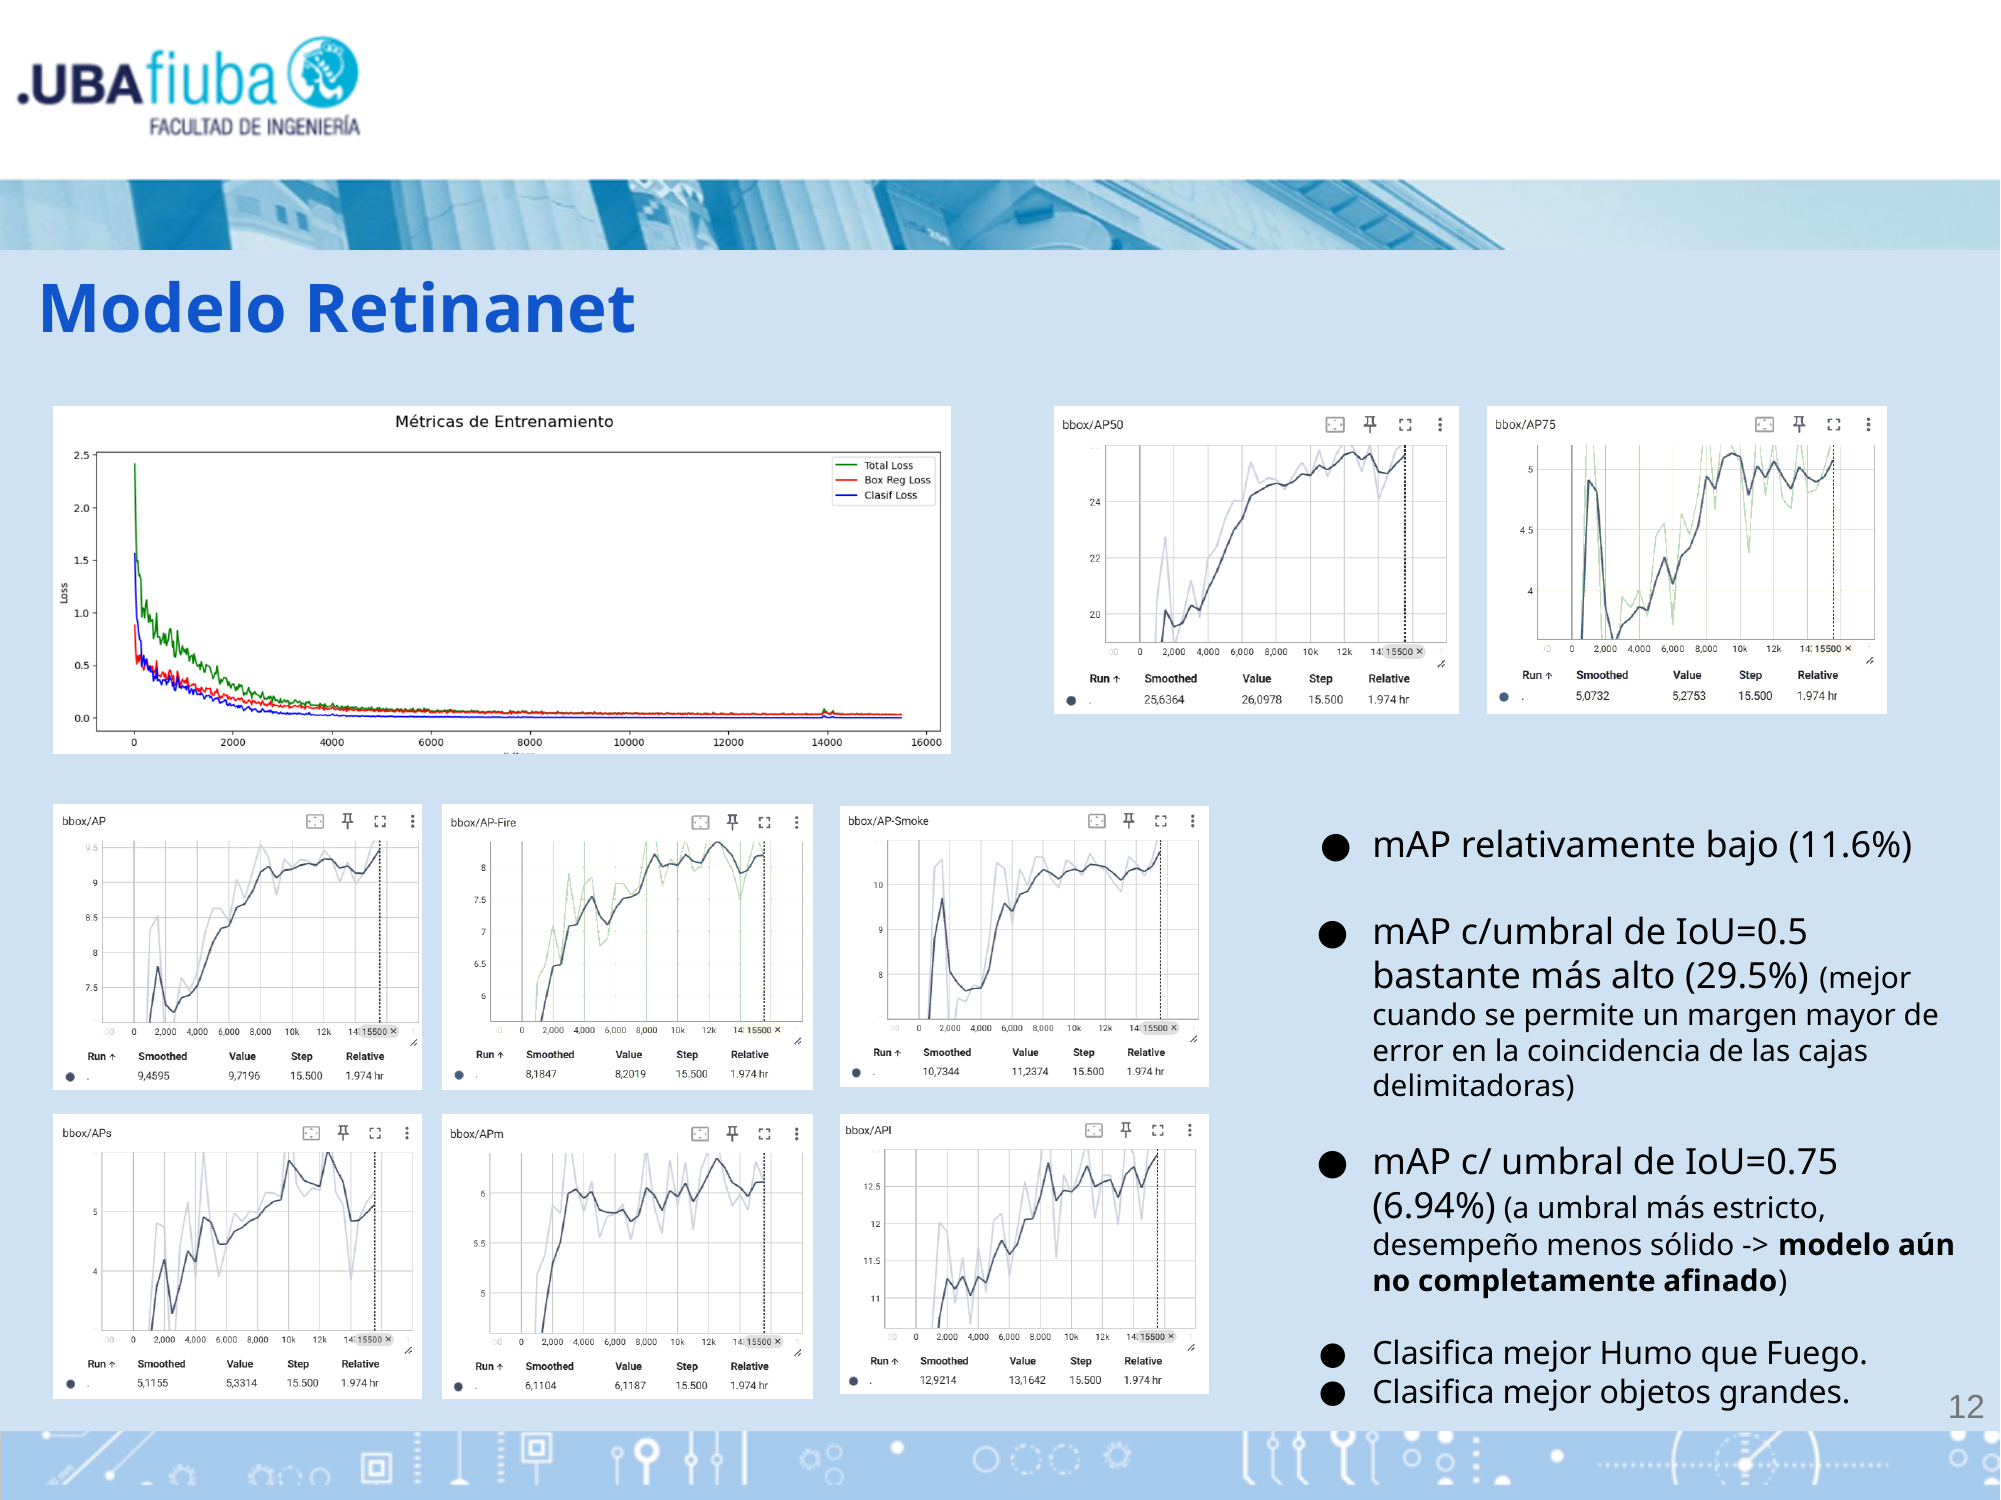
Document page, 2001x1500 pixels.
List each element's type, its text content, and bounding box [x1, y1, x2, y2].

text_box . [59, 763, 882, 1257]
picture [53, 803, 423, 1090]
picture [840, 806, 1209, 1087]
text_box Modelo Retinanet [22, 262, 821, 357]
picture [53, 1114, 423, 1400]
picture [840, 1114, 1209, 1395]
picture [1053, 406, 1459, 714]
picture [53, 406, 951, 755]
picture [0, 0, 2000, 251]
picture [0, 1430, 2000, 1500]
picture [442, 1114, 814, 1399]
picture [442, 803, 814, 1090]
slide_number ‹#› [1976, 1365, 2000, 1430]
text_box mAP relativamente bajo (11.6%) mAP c/umbral de IoU=0.5 bastante más alto (29.5%) (mejor cuando se permite un margen mayor de error en la coincidencia de las cajas delimitadoras) mAP c/ umbral de IoU=0.75 (6.94%) (a umbral más estricto, desempeño menos sólido -> modelo aún no completamente afinado) Clasifica mejor Humo que Fuego. Clasifica mejor objetos grandes. [1282, 806, 1976, 1430]
picture [1487, 406, 1887, 714]
